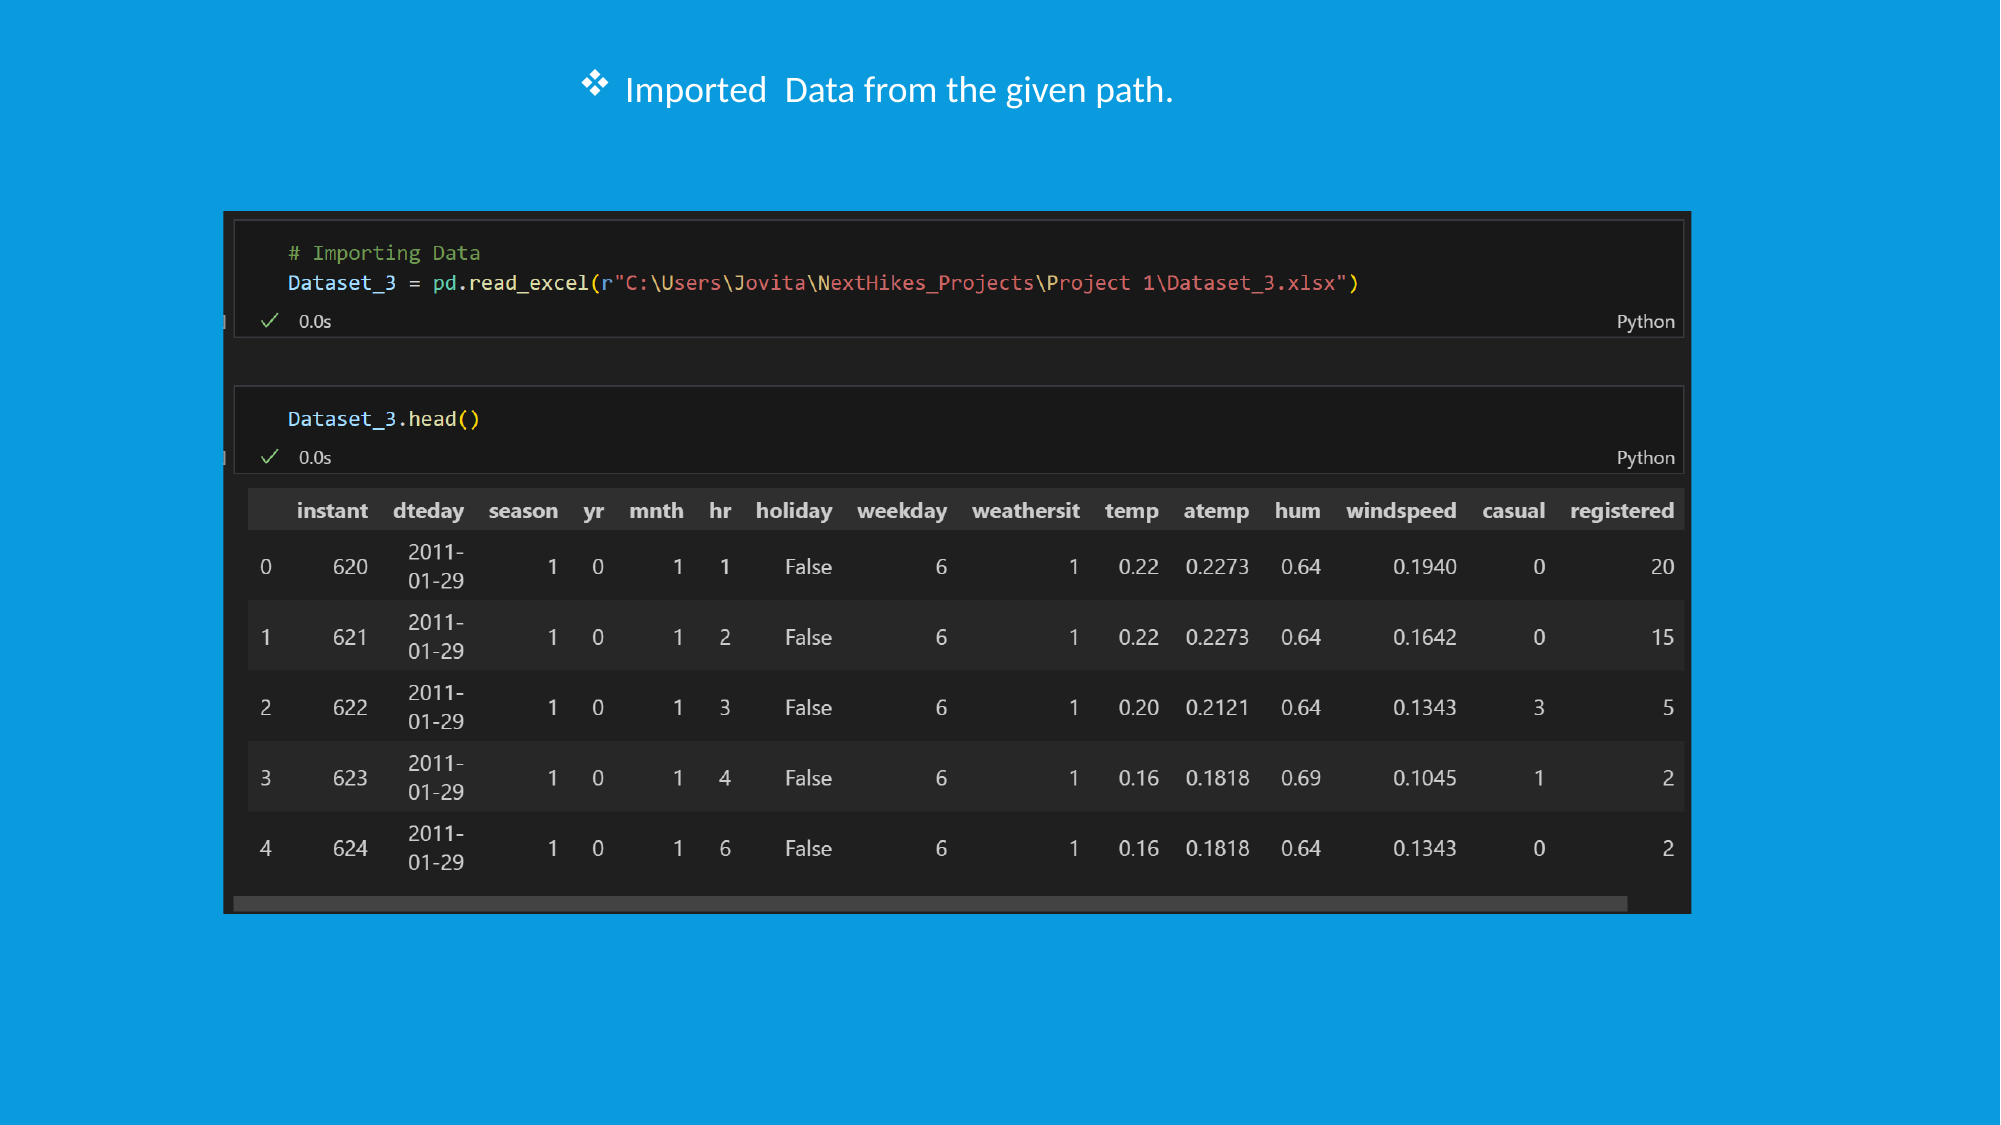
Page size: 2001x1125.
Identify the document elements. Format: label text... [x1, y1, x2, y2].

picture [224, 212, 1691, 913]
text_box Imported Data from the given path. [61, 58, 1692, 118]
